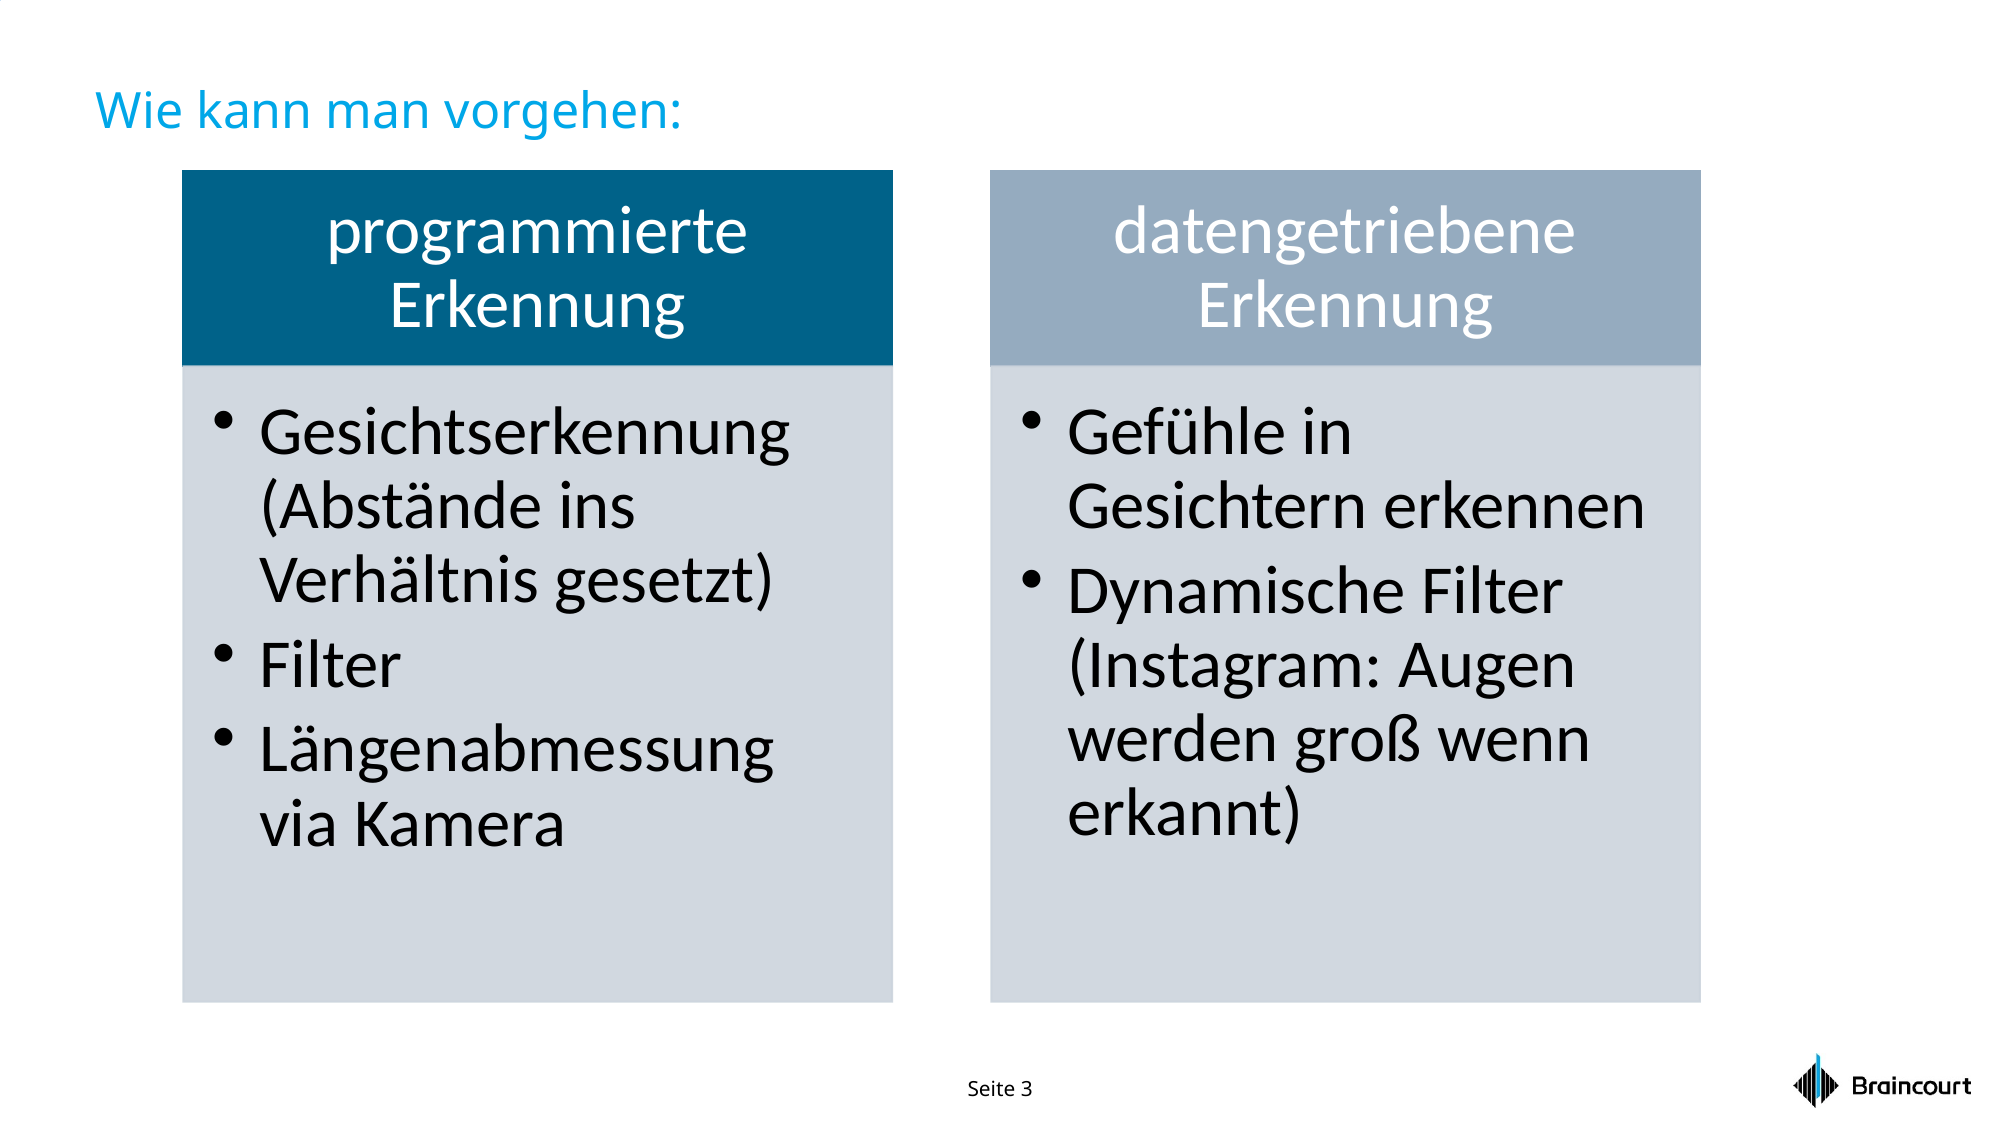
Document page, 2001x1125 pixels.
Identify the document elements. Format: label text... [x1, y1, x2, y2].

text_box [183, 141, 1700, 1031]
picture [1793, 1053, 1971, 1108]
title Wie kann man vorgehen: [80, 77, 1904, 142]
